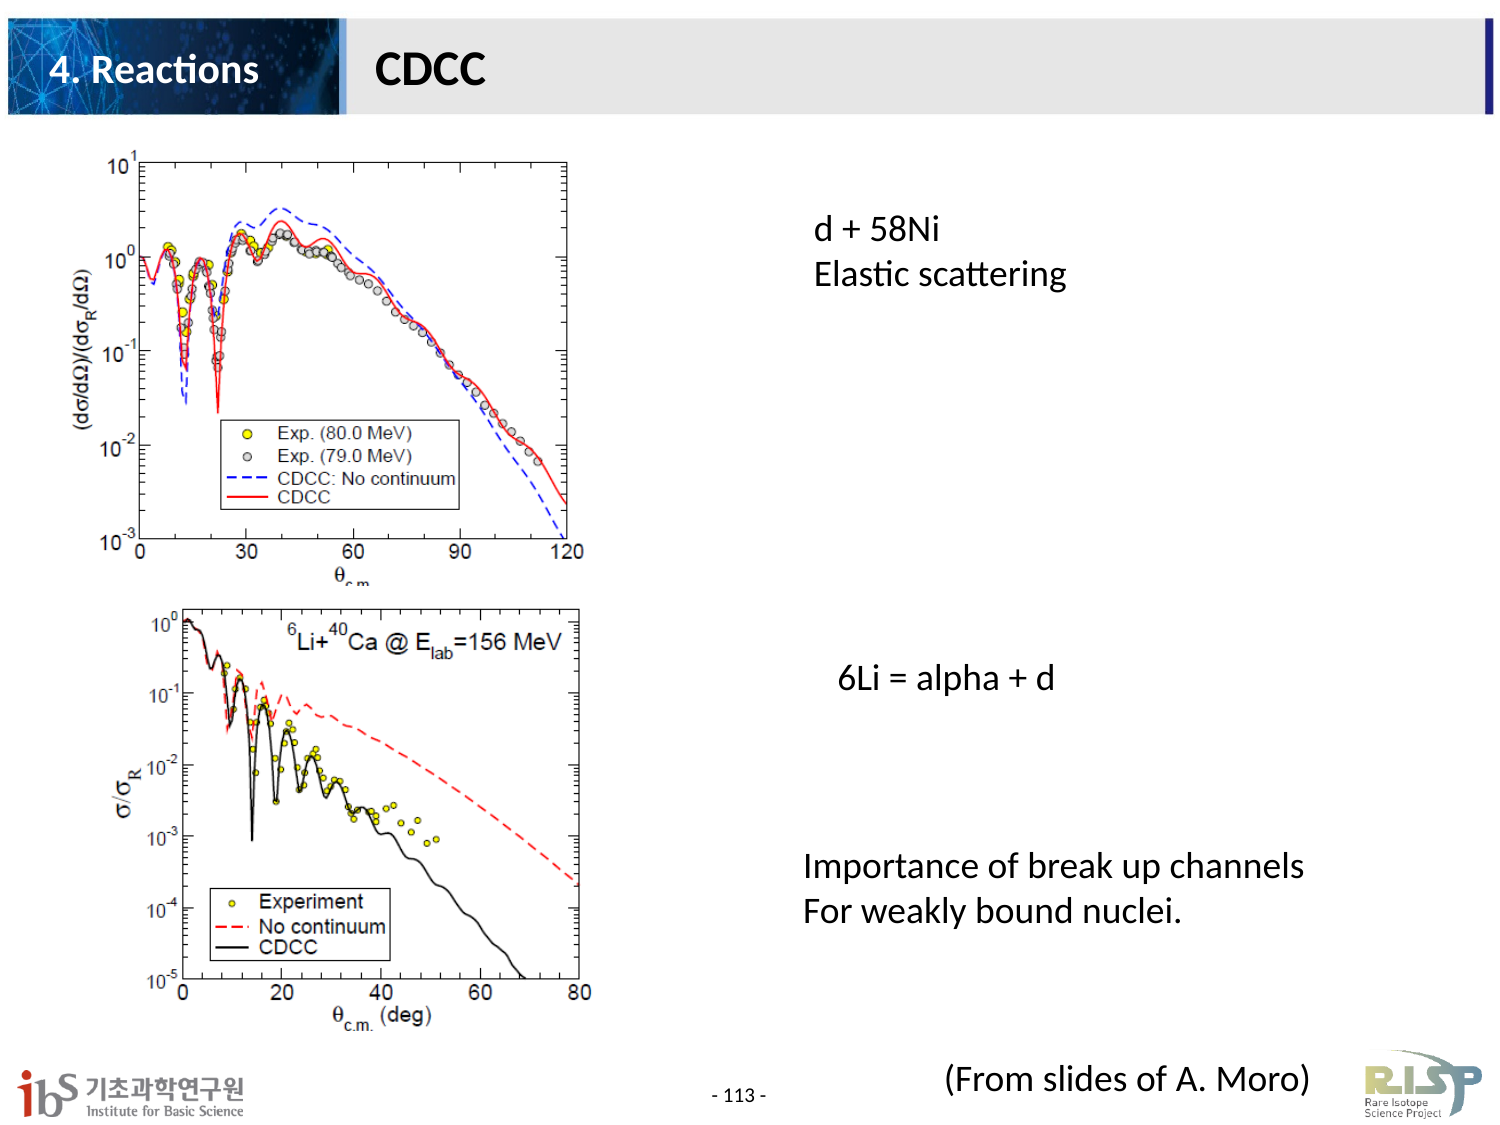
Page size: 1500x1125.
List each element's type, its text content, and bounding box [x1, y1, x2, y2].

picture [17, 1070, 243, 1117]
text_box Importance of break up channels For weakly bound nuclei. [788, 834, 1321, 939]
text_box d + 58Ni Elastic scattering [799, 196, 1083, 301]
picture [2, 10, 1500, 130]
text_box 6Li = alpha + d [822, 645, 1071, 705]
text_box (From slides of A. Moro) [929, 1046, 1327, 1107]
picture [1364, 1049, 1482, 1119]
picture [55, 138, 622, 1047]
